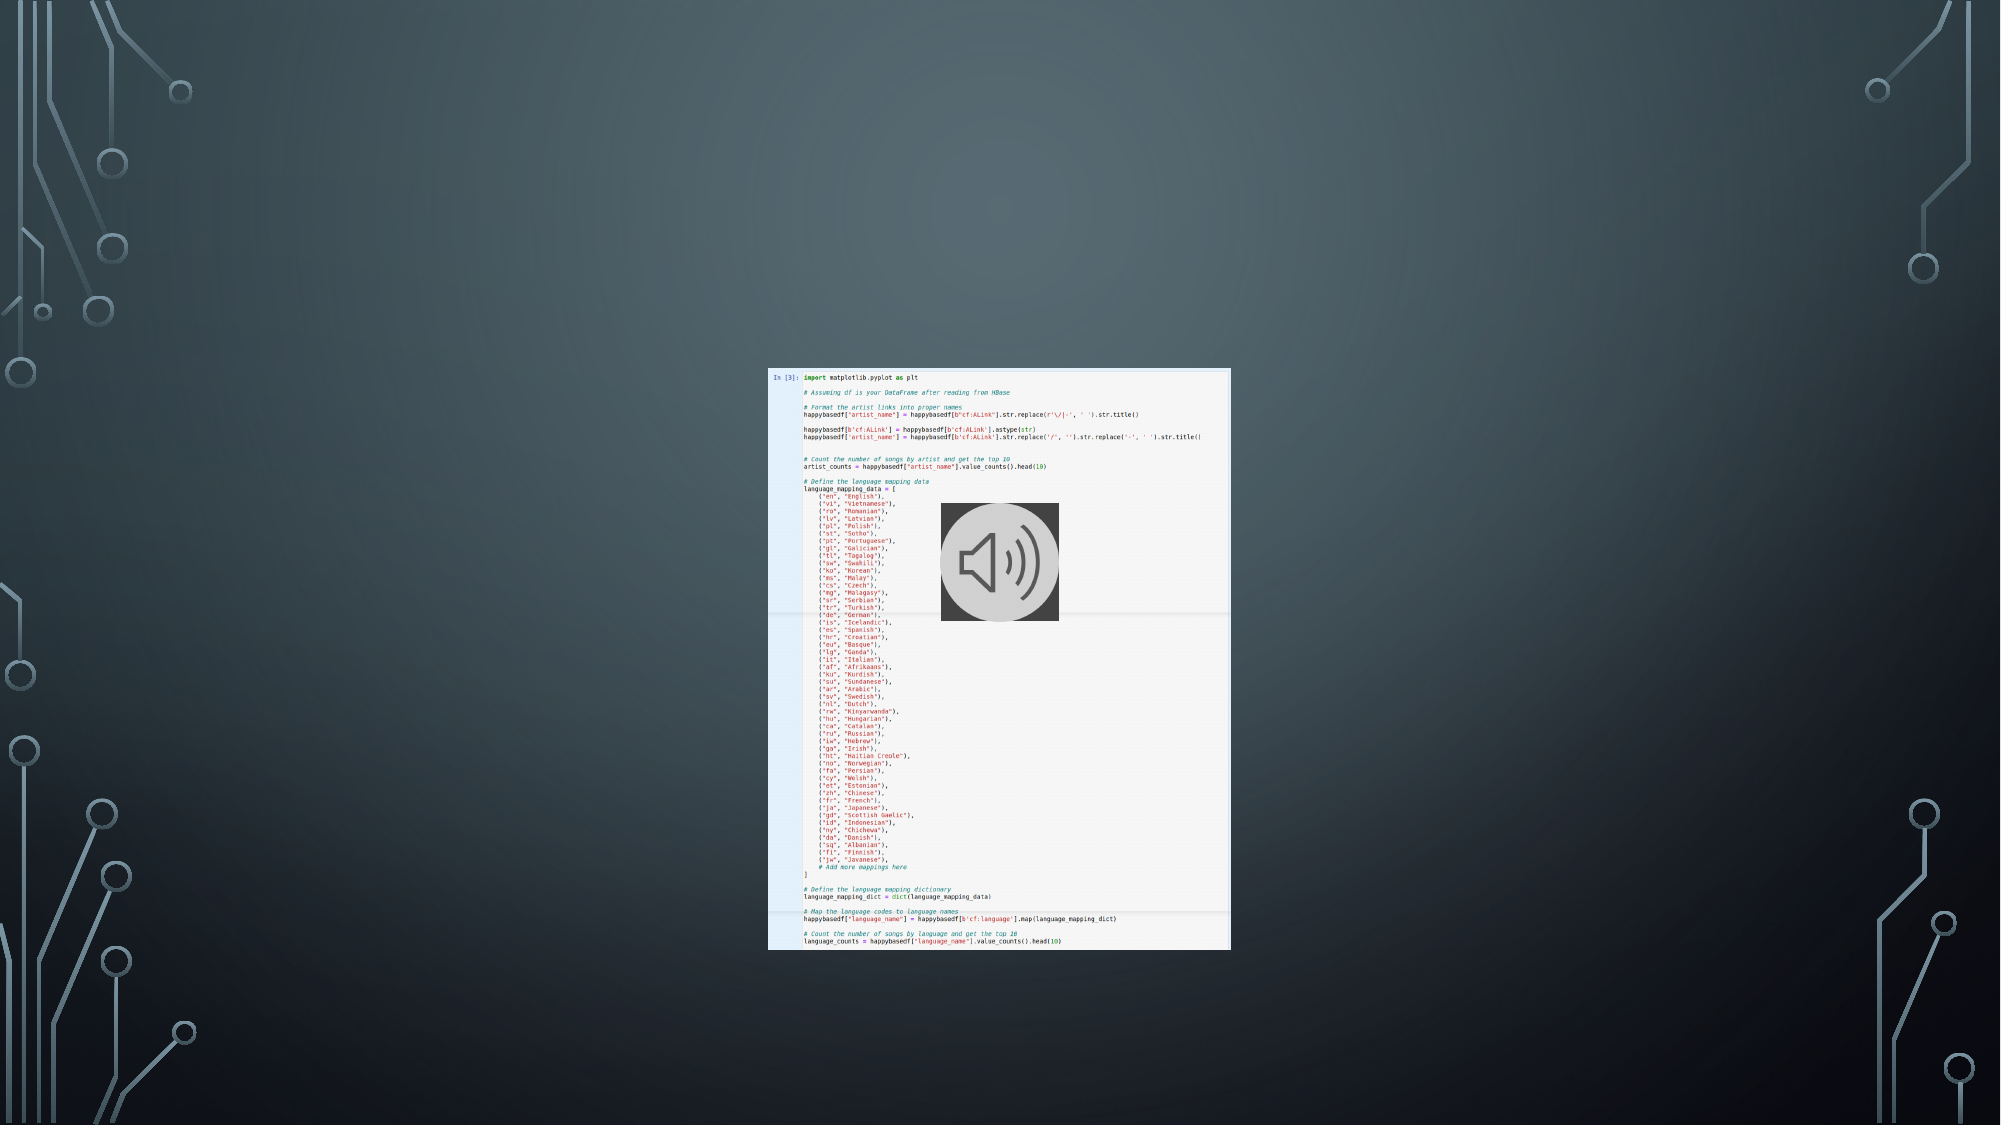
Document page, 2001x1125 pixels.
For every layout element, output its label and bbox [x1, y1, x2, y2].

list [768, 368, 1231, 951]
picture [939, 502, 1061, 623]
